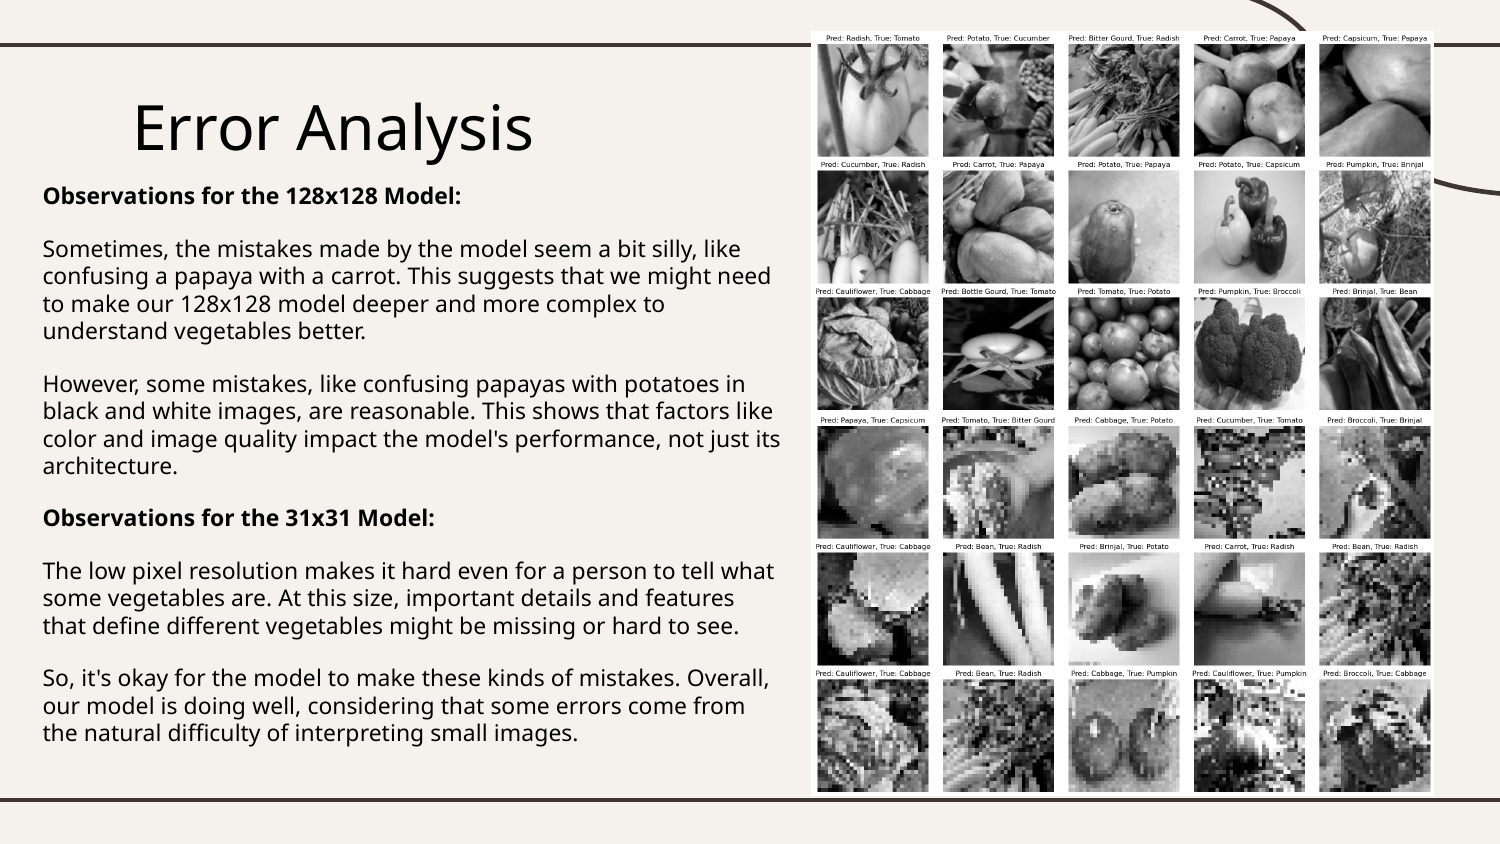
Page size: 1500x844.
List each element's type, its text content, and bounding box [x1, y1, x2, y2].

list Observations for the 128x128 Model: Sometimes, the mistakes made by the model seem a bit silly, like confusing a papaya with a carrot. This suggests that we might need to make our 128x128 model deeper and more complex to understand vegetables better. However, some mistakes, like confusing papayas with potatoes in black and white images, are reasonable. This shows that factors like color and image quality impact the model's performance, not just its architecture. Observations for the 31x31 Model: The low pixel resolution makes it hard even for a person to tell what some vegetables are. At this size, important details and features that define different vegetables might be missing or hard to see. So, it's okay for the model to make these kinds of mistakes. Overall, our model is doing well, considering that some errors come from the natural difficulty of interpreting small images. [27, 166, 801, 708]
title Error Analysis [116, 72, 805, 167]
picture [810, 31, 1435, 796]
